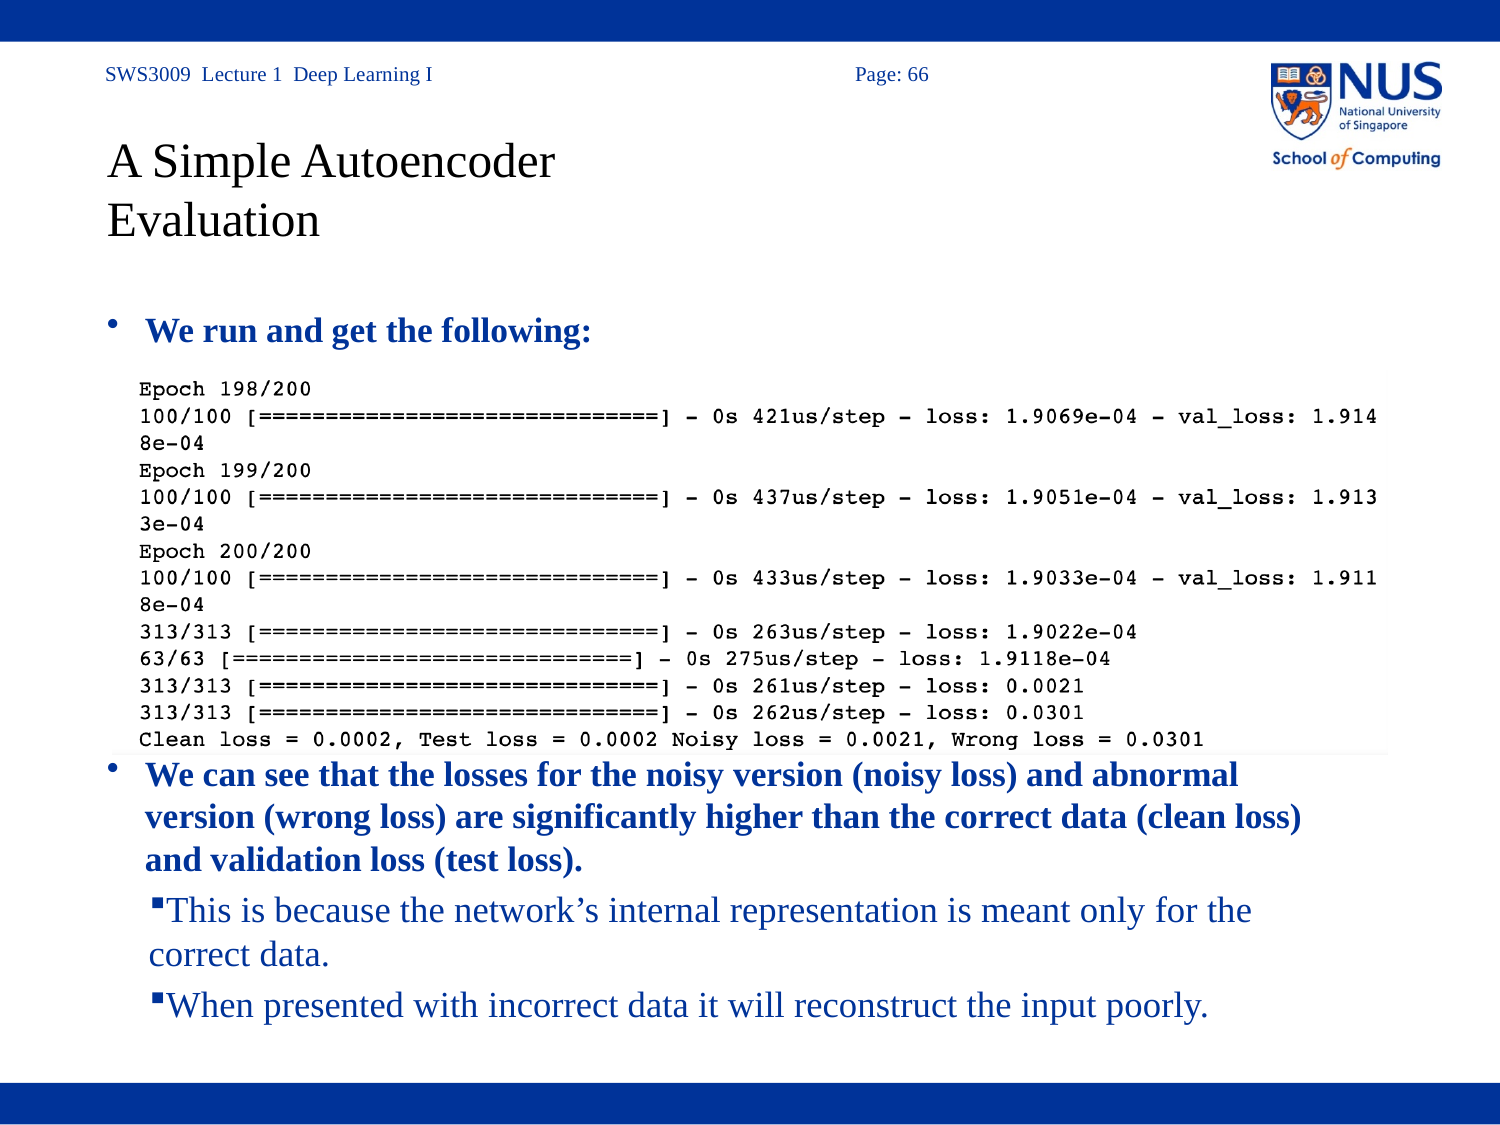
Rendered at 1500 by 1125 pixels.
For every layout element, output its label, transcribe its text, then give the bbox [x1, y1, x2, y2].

picture [112, 369, 1388, 755]
list We run and get the following: We can see that the losses for the noisy version (noisy loss) and abnormal version (wrong loss) are significantly higher than the correct data (clean loss) and validation loss (test loss). This is because the network’s internal representation is meant only for the correct data. When presented with incorrect data it will reconstruct the input poorly. [90, 298, 1366, 1022]
picture [1271, 61, 1442, 171]
title A Simple Autoencoder Evaluation [90, 93, 1160, 282]
